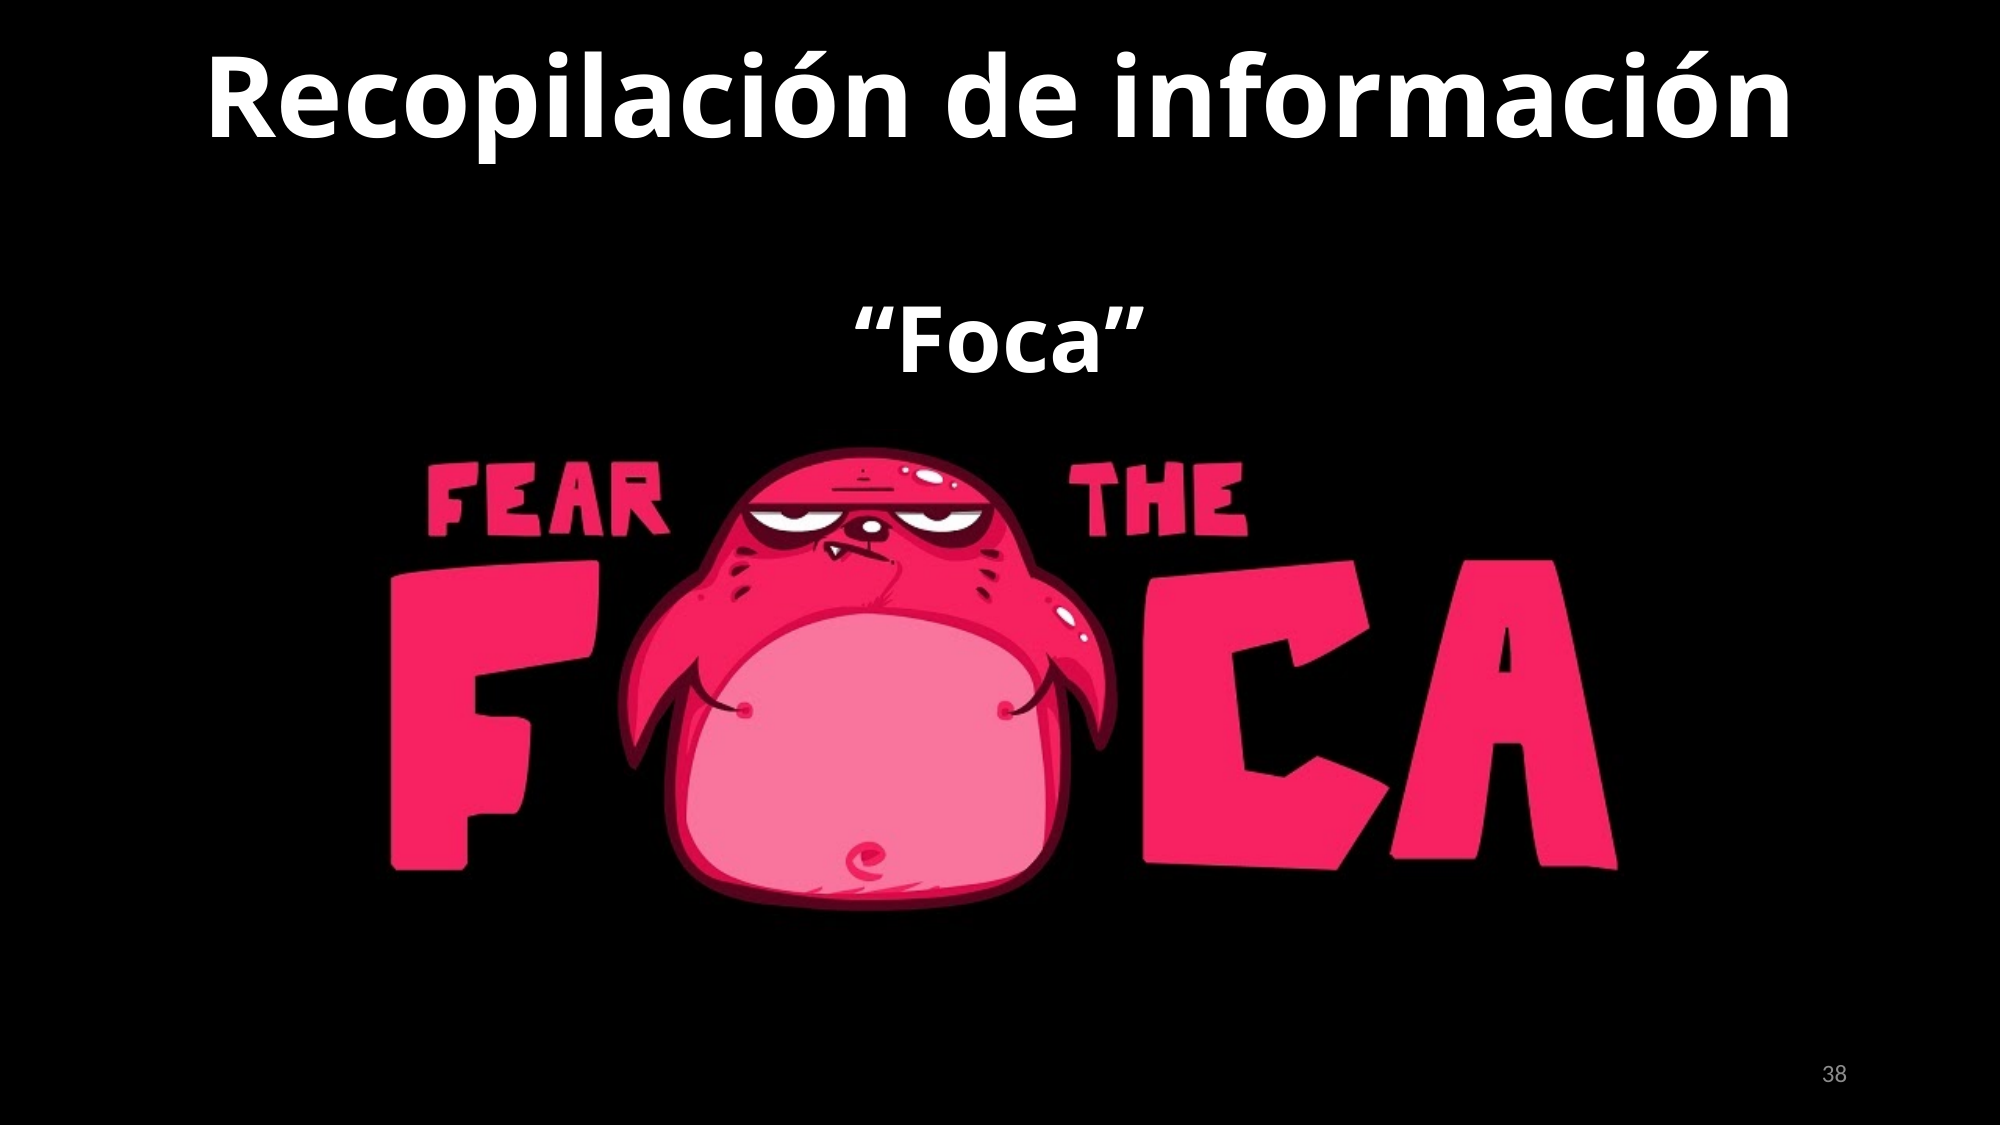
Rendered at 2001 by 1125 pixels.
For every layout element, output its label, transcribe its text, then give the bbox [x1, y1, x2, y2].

slide_number 38 [1412, 1042, 1863, 1103]
text_box Recopilación de información [0, 17, 2000, 167]
list “Foca” [137, 154, 1863, 506]
picture [349, 429, 1651, 930]
